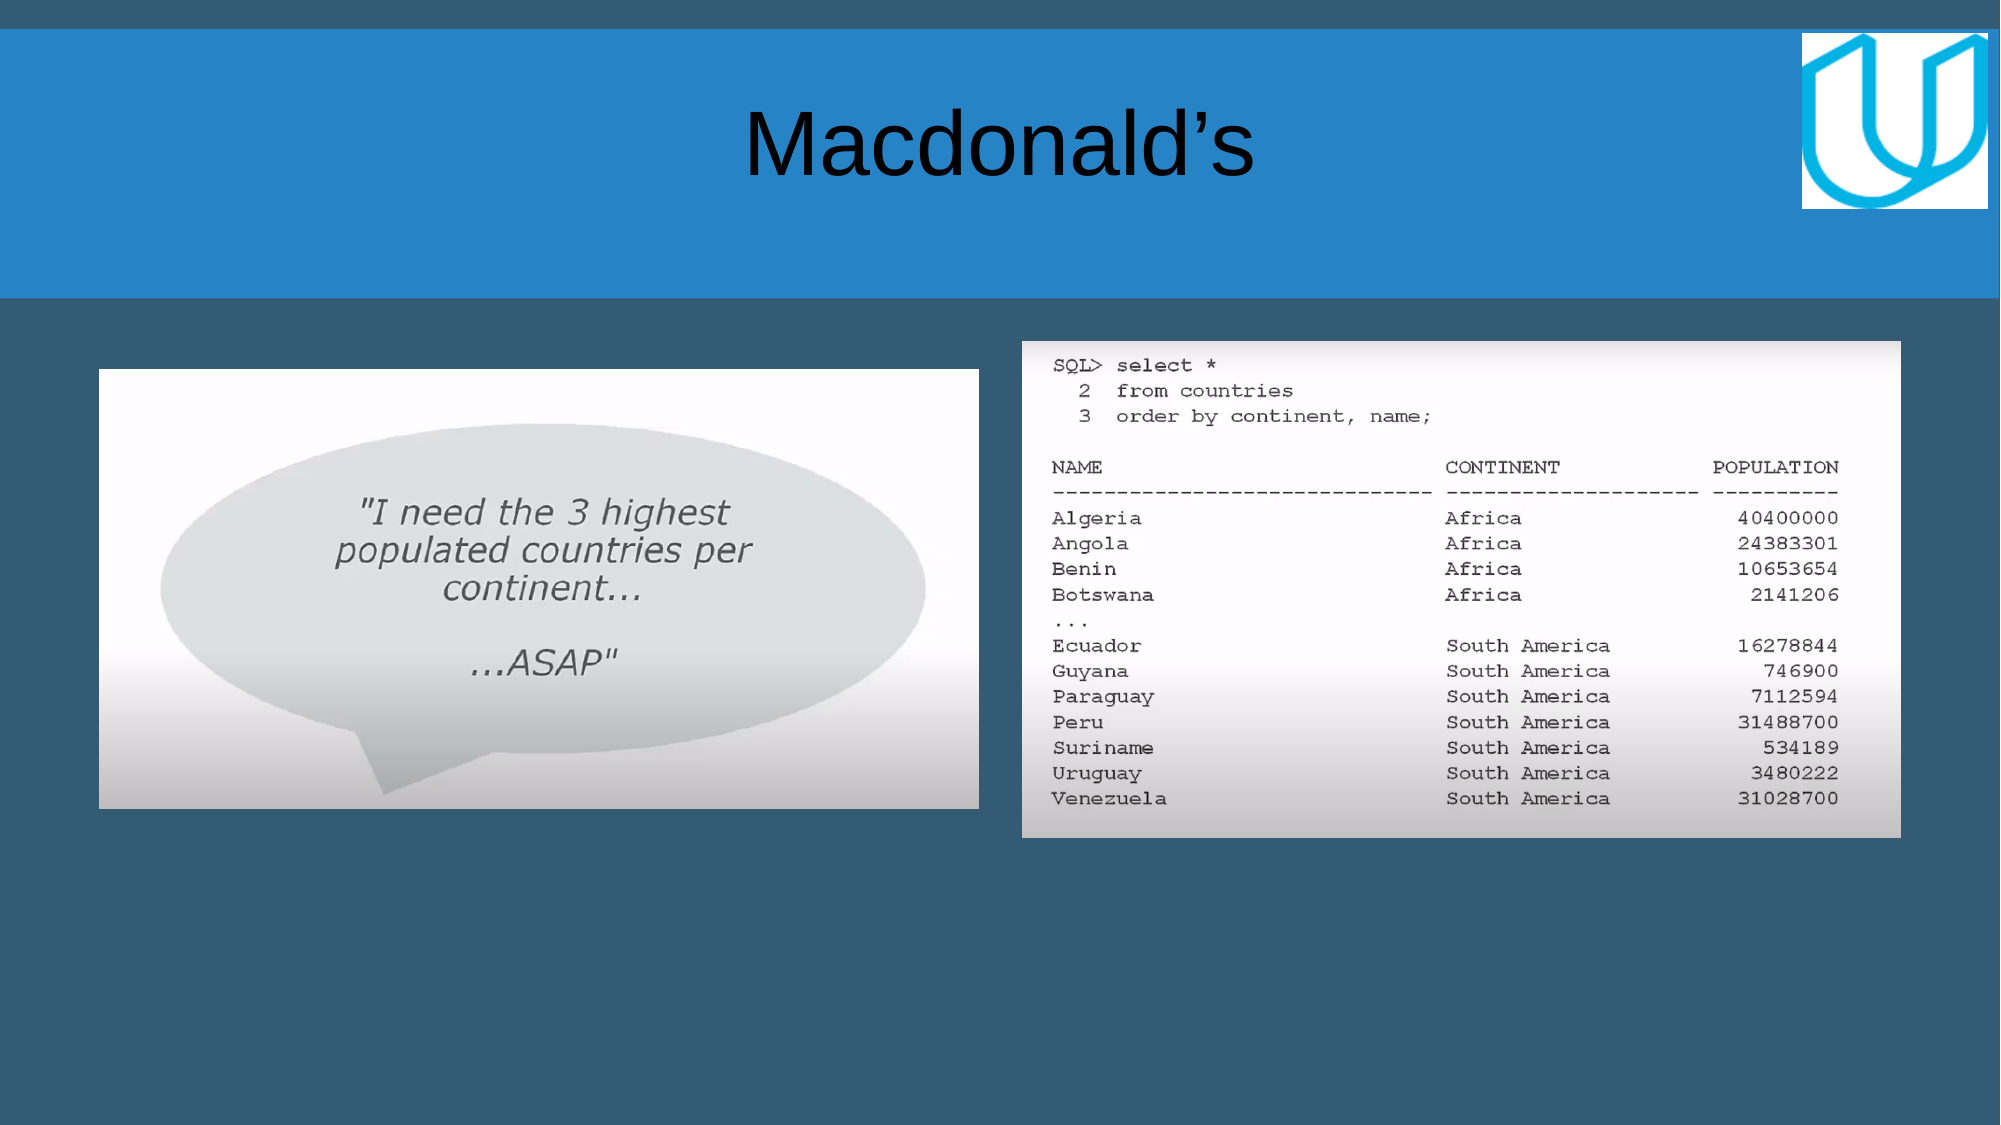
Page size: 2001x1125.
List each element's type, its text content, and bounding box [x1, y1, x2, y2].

picture [1932, 48, 1973, 166]
picture [1900, 124, 1988, 209]
text_box Macdonald’s [99, 44, 1900, 233]
picture [99, 369, 979, 810]
picture [1900, 175, 1911, 189]
picture [1021, 341, 1901, 838]
picture [1802, 33, 1988, 167]
